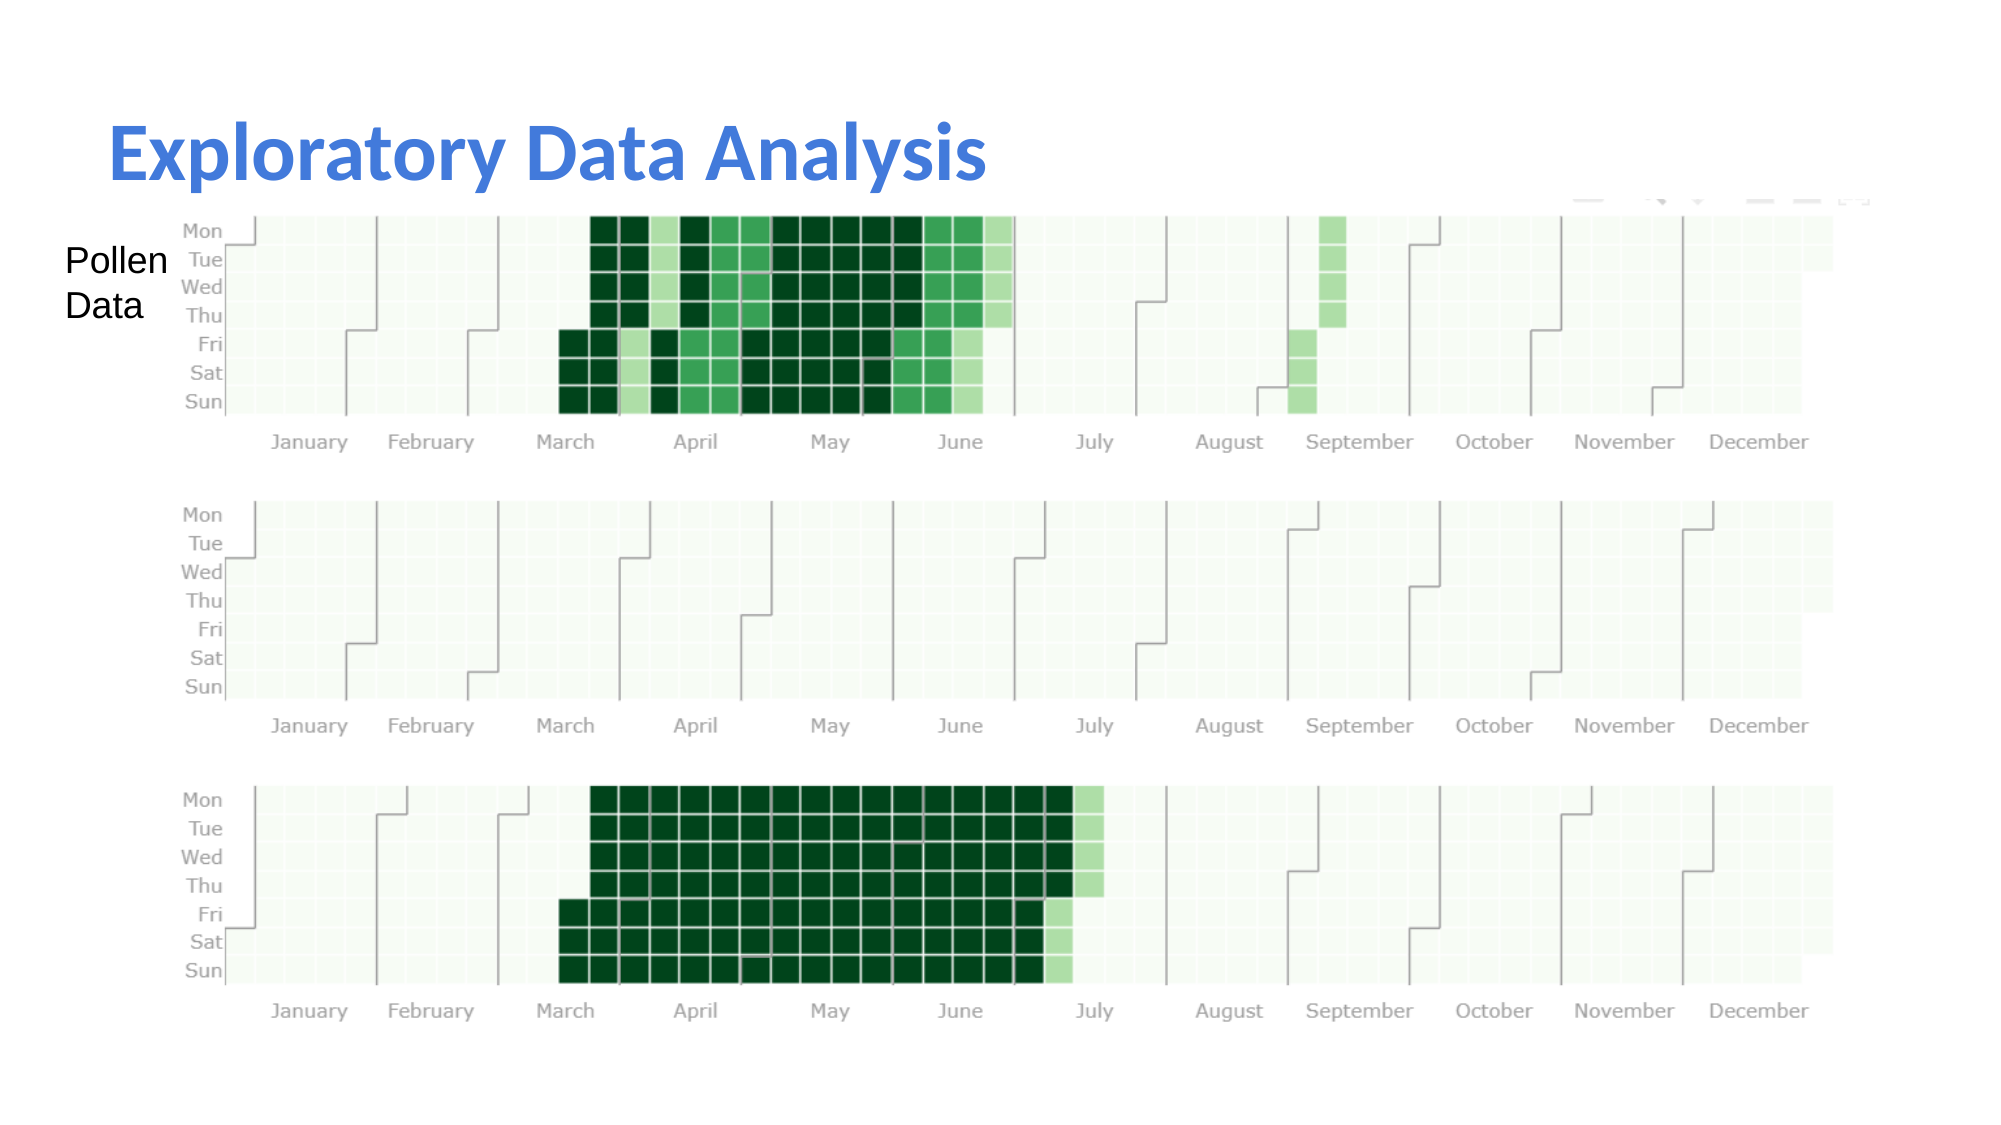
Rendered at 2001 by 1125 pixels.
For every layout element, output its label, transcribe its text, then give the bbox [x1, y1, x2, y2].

text_box Pollen Data [50, 228, 162, 334]
picture [169, 198, 1875, 1027]
list Exploratory Data Analysis [108, 108, 1892, 747]
